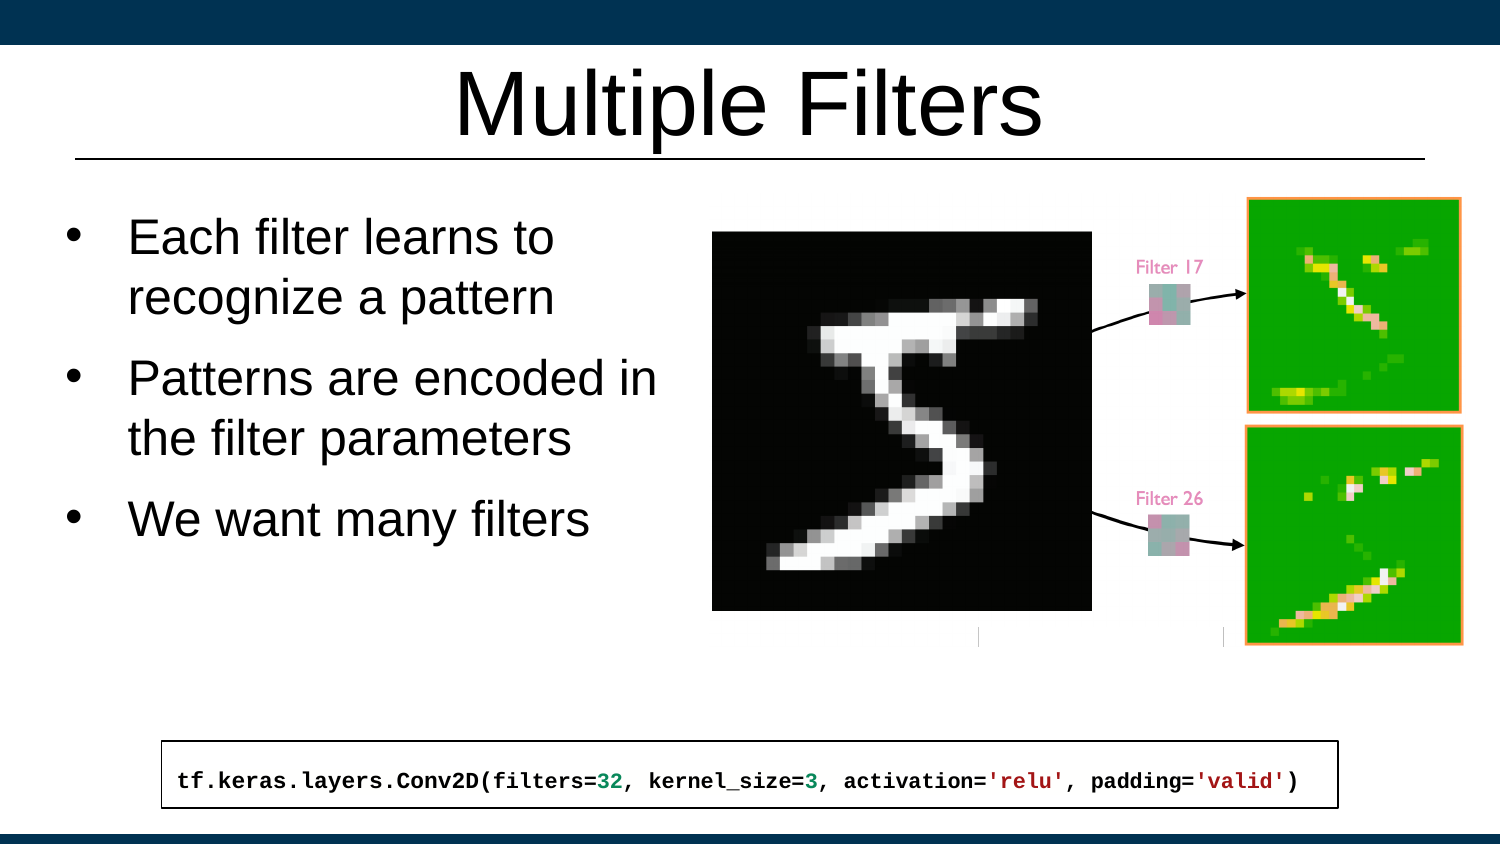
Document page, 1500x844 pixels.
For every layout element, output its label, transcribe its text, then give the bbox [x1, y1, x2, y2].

picture [709, 193, 1467, 647]
list Each filter learns to recognize a pattern Patterns are encoded in the filter parameters We want many filters [37, 196, 685, 754]
title Multiple Filters [75, 28, 1425, 169]
text_box tf.keras.layers.Conv2D(filters=32, kernel_size=3, activation='relu', padding='valid') [161, 740, 1339, 808]
